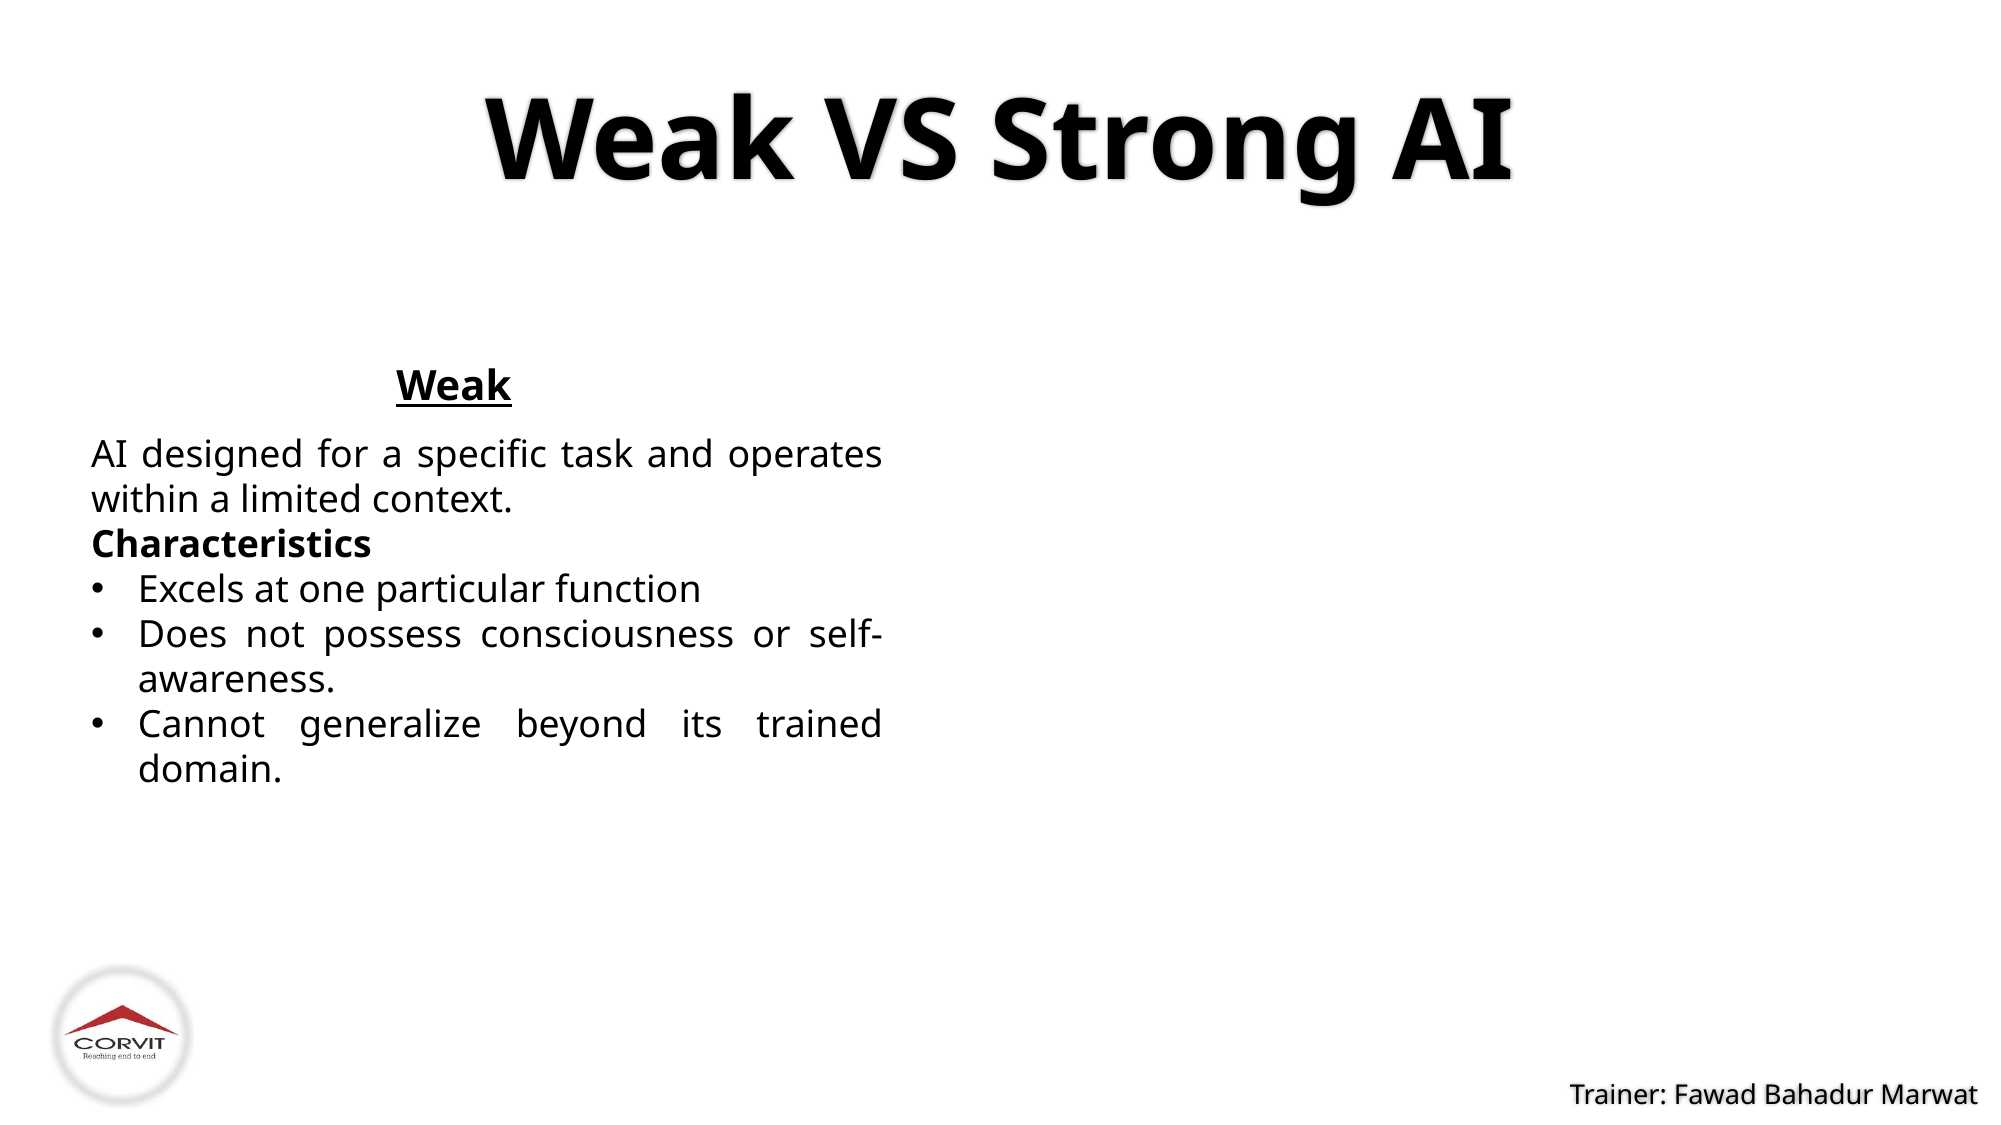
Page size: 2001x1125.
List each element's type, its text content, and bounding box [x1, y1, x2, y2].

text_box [75, 351, 899, 711]
subtitle Trainer: Fawad Bahadur Marwat [1527, 1067, 2000, 1125]
picture [48, 962, 195, 1109]
title Weak VS Strong AI [225, 16, 1775, 212]
